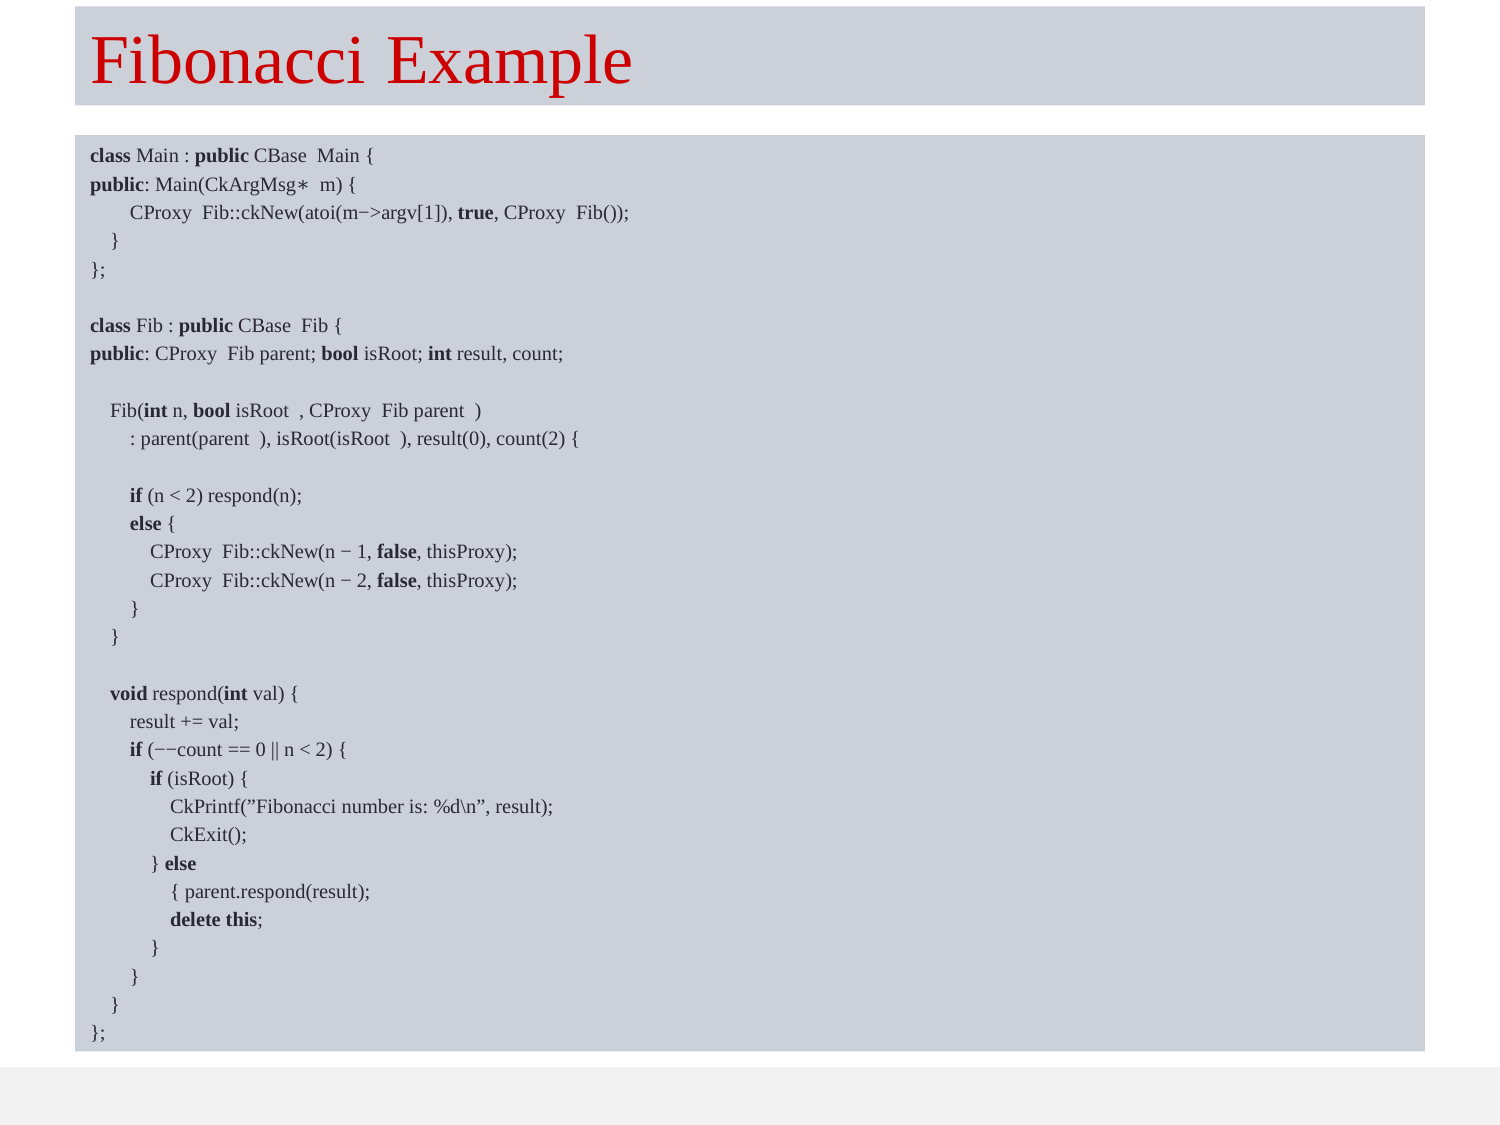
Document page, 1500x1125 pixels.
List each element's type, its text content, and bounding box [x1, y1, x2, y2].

title Fibonacci Example [75, 6, 1425, 106]
list class Main : public CBase Main { public: Main(CkArgMsg∗ m) { CProxy Fib::ckNew(atoi(m−>argv[1]), true, CProxy Fib()); } }; class Fib : public CBase Fib { public: CProxy Fib parent; bool isRoot; int result, count; Fib(int n, bool isRoot , CProxy Fib parent ) : parent(parent ), isRoot(isRoot ), result(0), count(2) { if (n < 2) respond(n); else { CProxy Fib::ckNew(n − 1, false, thisProxy); CProxy Fib::ckNew(n − 2, false, thisProxy); } } void respond(int val) { result += val; if (−−count == 0 || n < 2) { if (isRoot) { CkPrintf(”Fibonacci number is: %d\n”, result); CkExit(); } else { parent.respond(result); delete this; } } } }; [75, 135, 1425, 1052]
